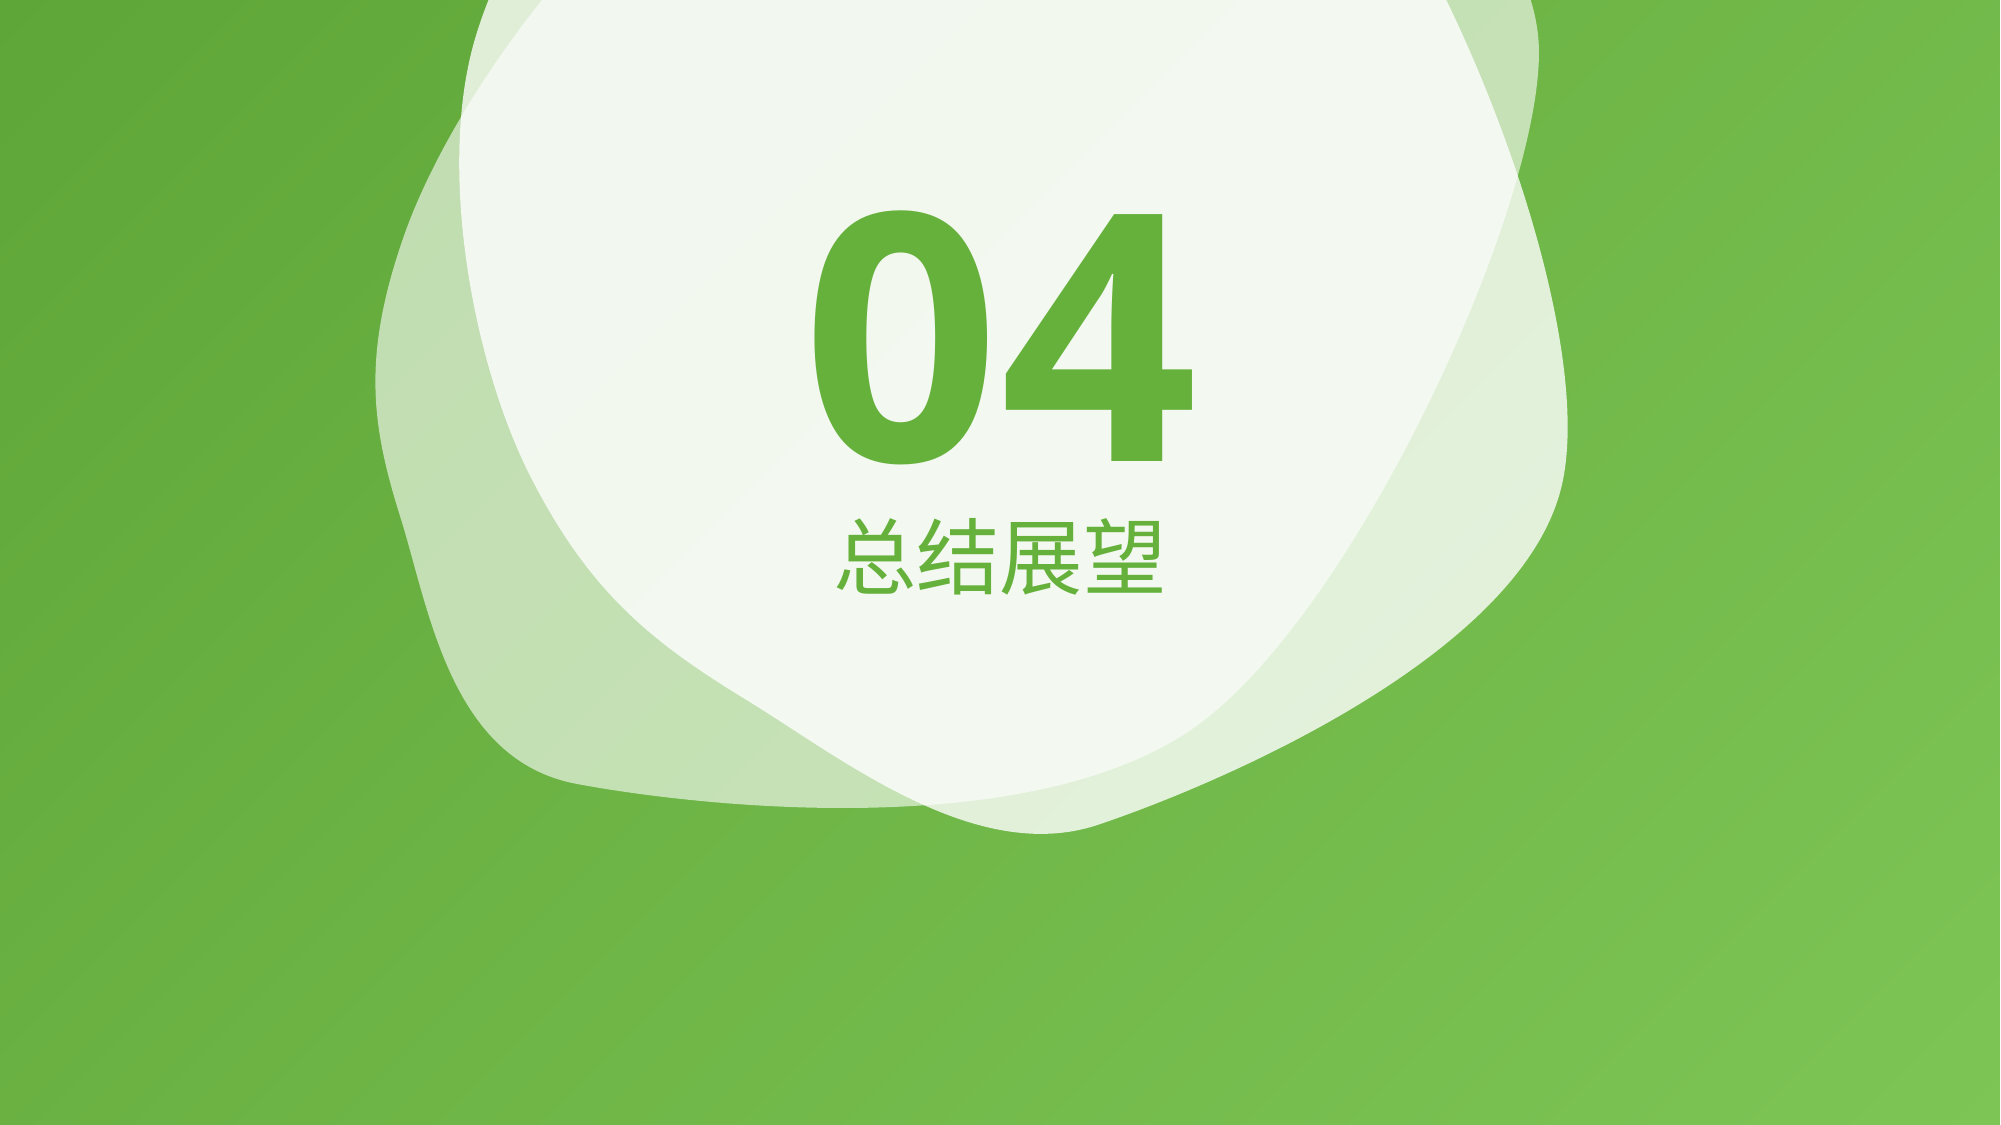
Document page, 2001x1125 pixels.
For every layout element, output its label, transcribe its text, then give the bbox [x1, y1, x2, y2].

list 04 [761, 108, 1239, 497]
list 总结展望 [610, 497, 1389, 633]
